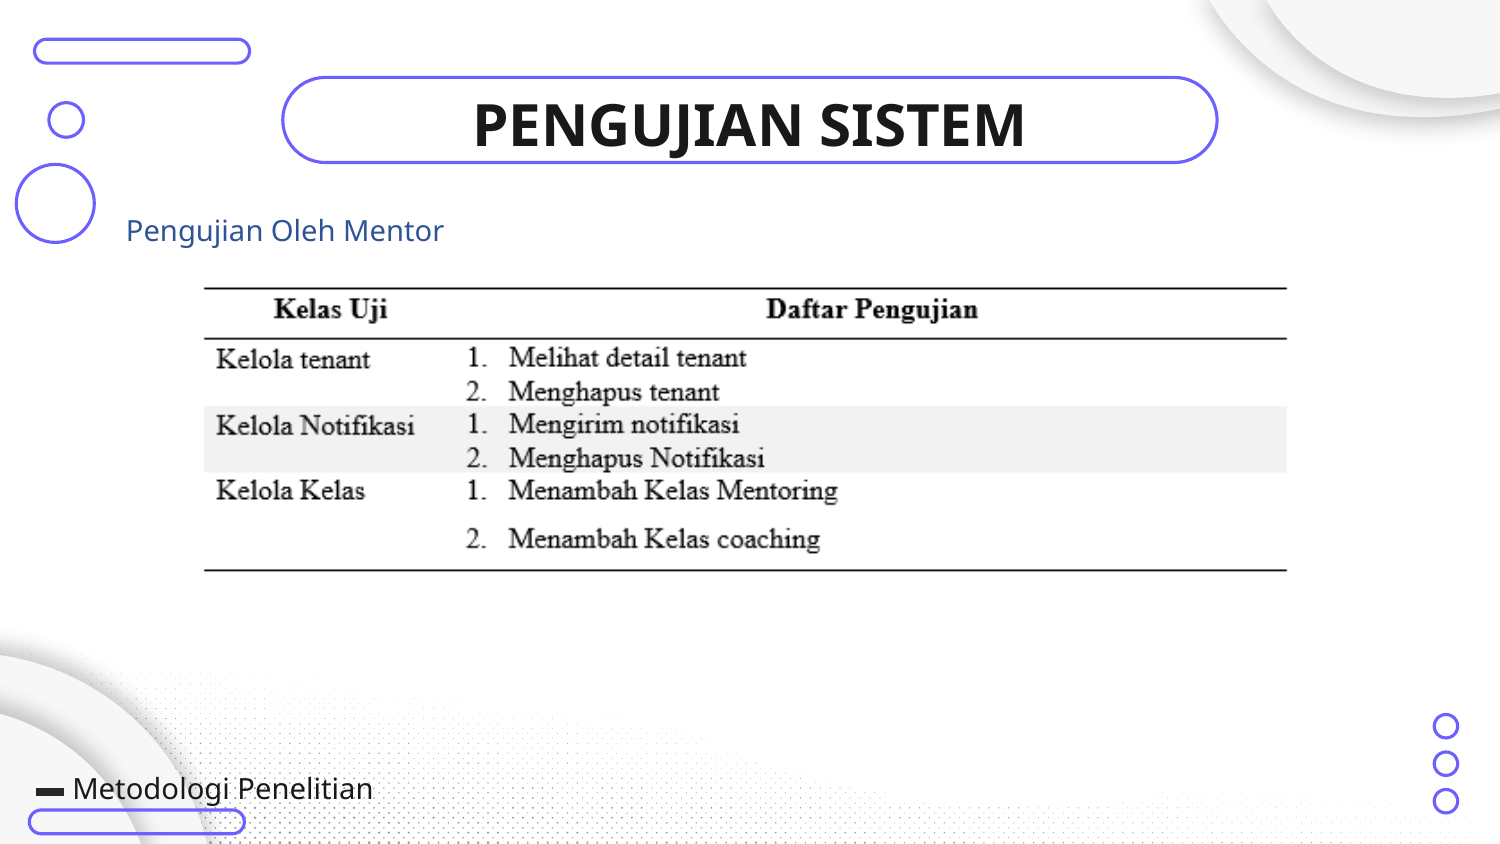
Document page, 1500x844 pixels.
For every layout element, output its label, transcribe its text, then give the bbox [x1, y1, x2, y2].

title PENGUJIAN SISTEM [118, 72, 1382, 167]
text_box [0, 604, 1500, 844]
text_box Metodologi Penelitian [57, 762, 414, 813]
text_box Pengujian Oleh Mentor [111, 205, 578, 290]
text_box [29, 809, 245, 834]
picture [201, 279, 1299, 586]
